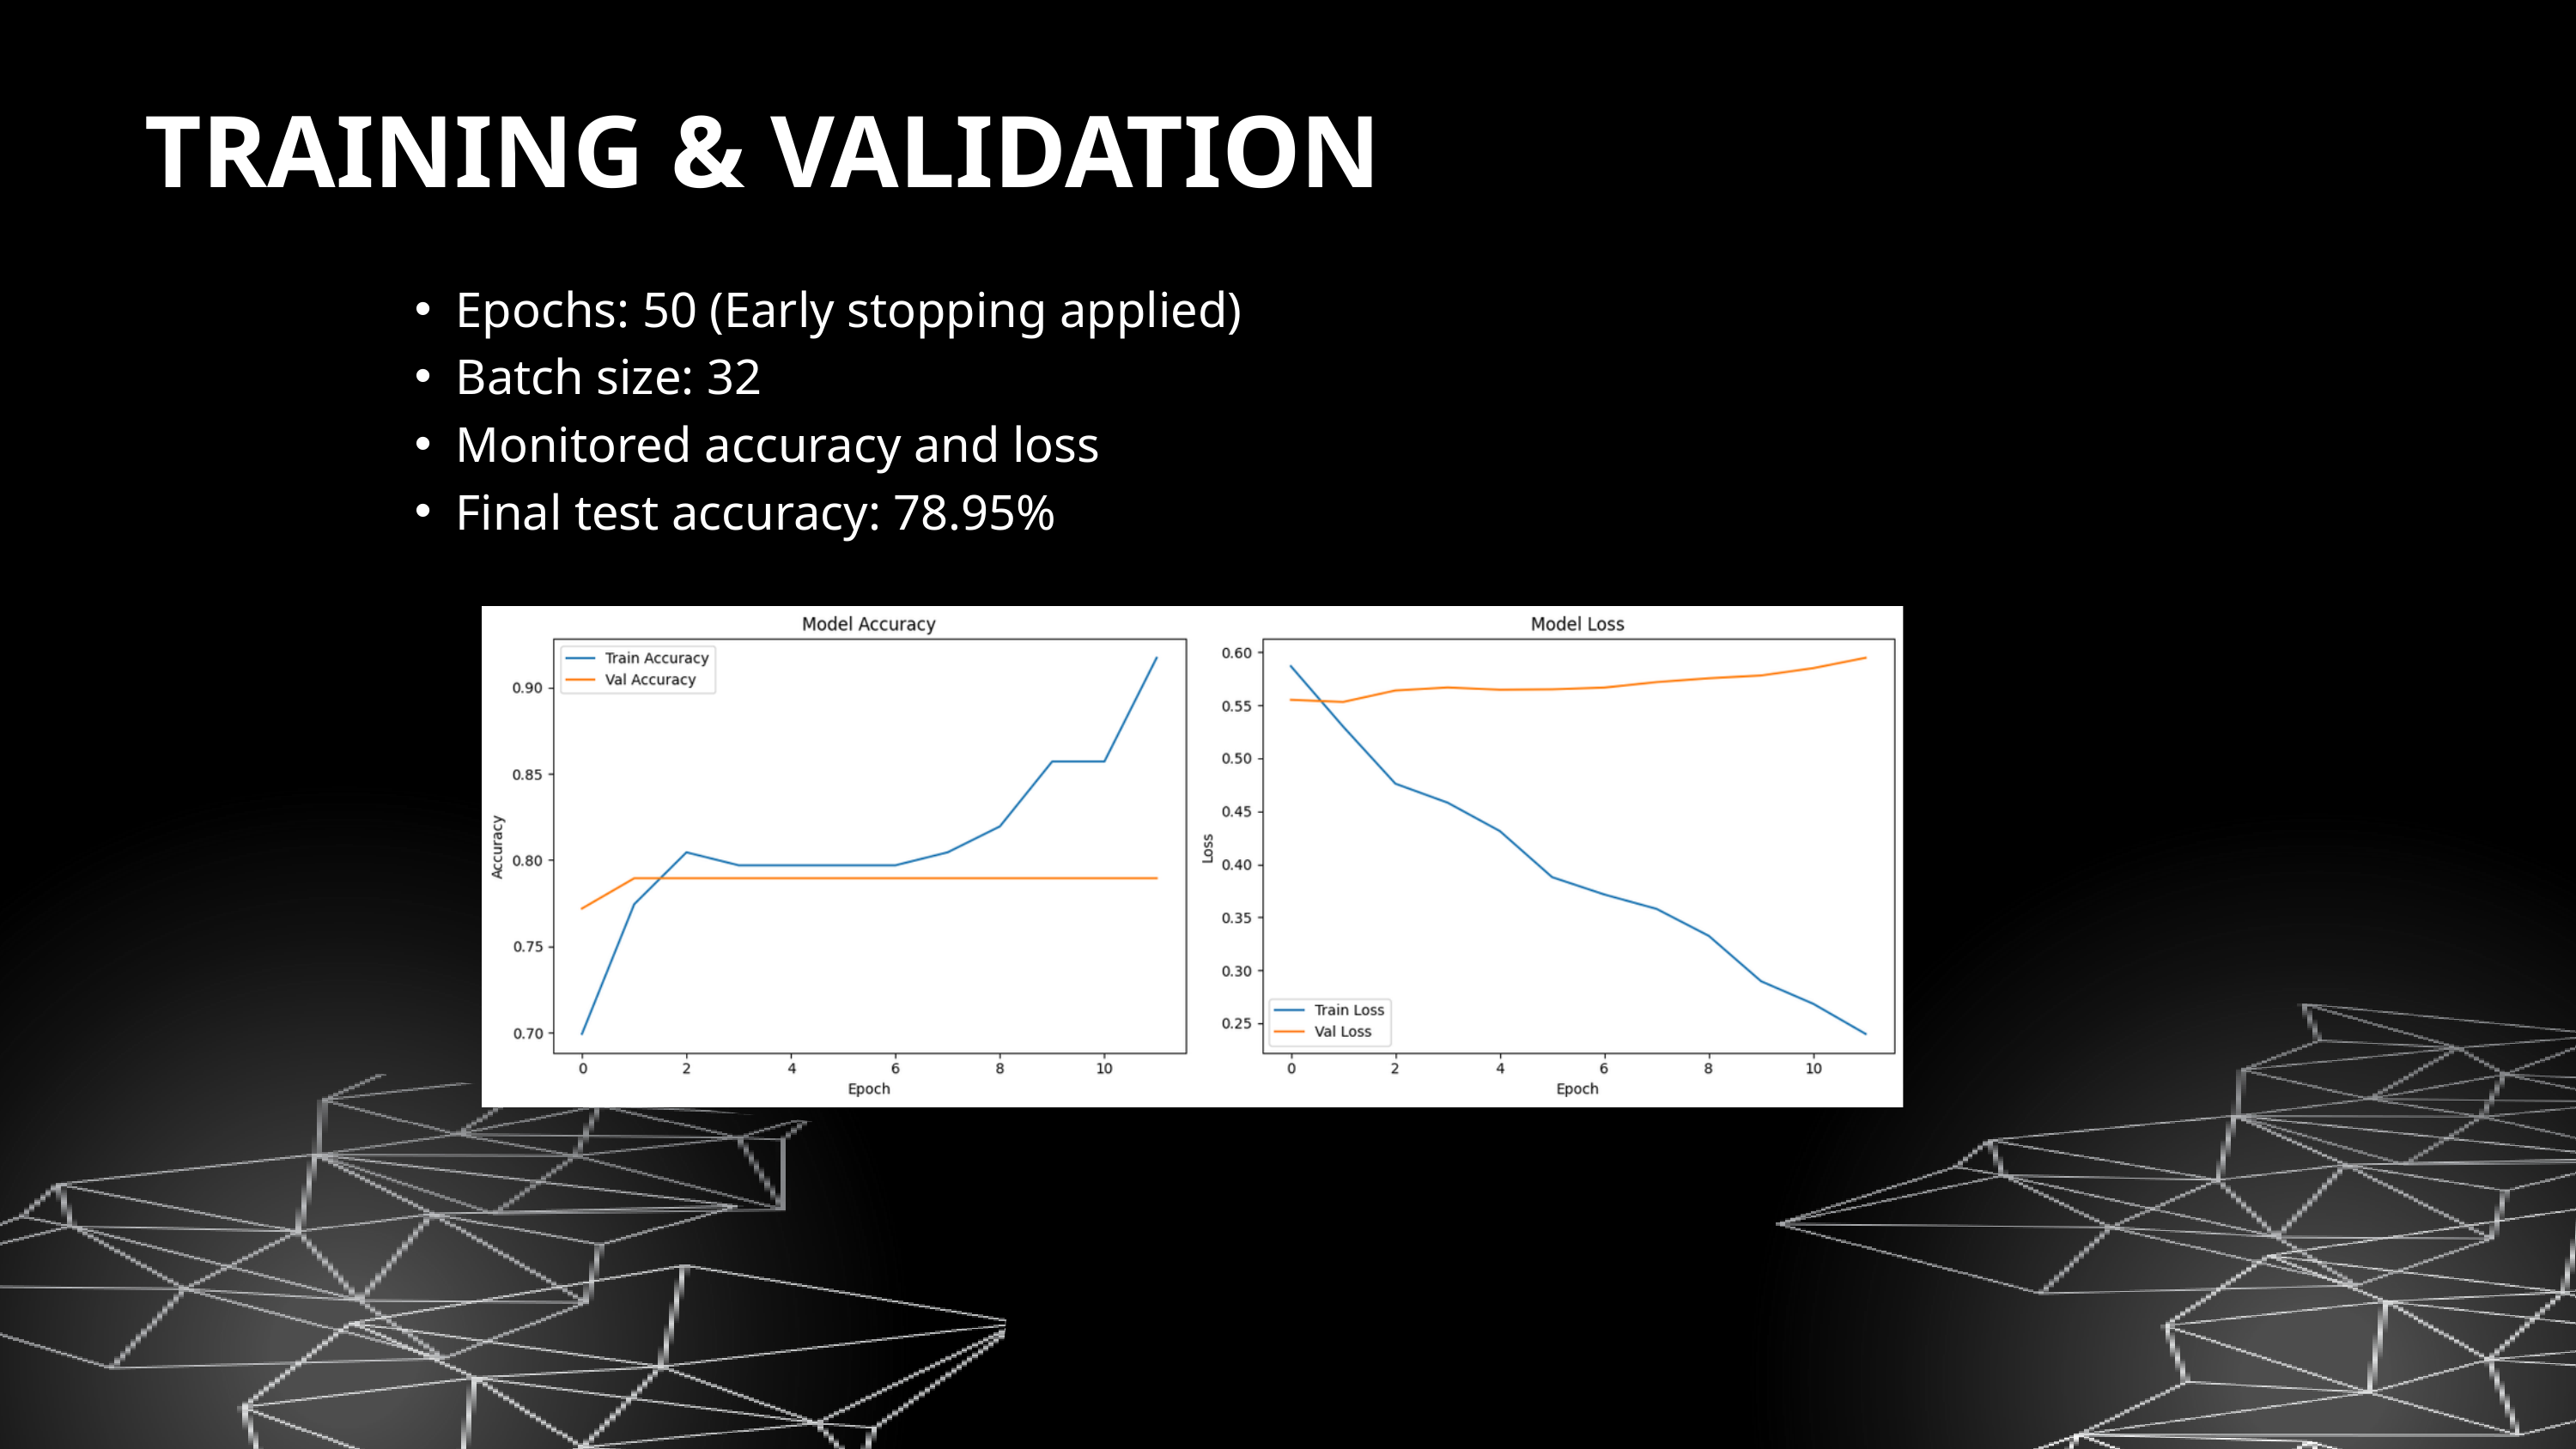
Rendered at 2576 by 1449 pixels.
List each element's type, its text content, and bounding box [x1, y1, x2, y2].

text_box TRAINING & VALIDATION [144, 95, 1582, 208]
text_box [917, 1132, 1026, 1449]
text_box [1744, 807, 2576, 1449]
text_box [481, 606, 1904, 1107]
text_box Epochs: 50 (Early stopping applied) Batch size: 32 Monitored accuracy and loss Final test accuracy: 78.95% [374, 270, 1352, 607]
text_box [0, 780, 917, 1449]
